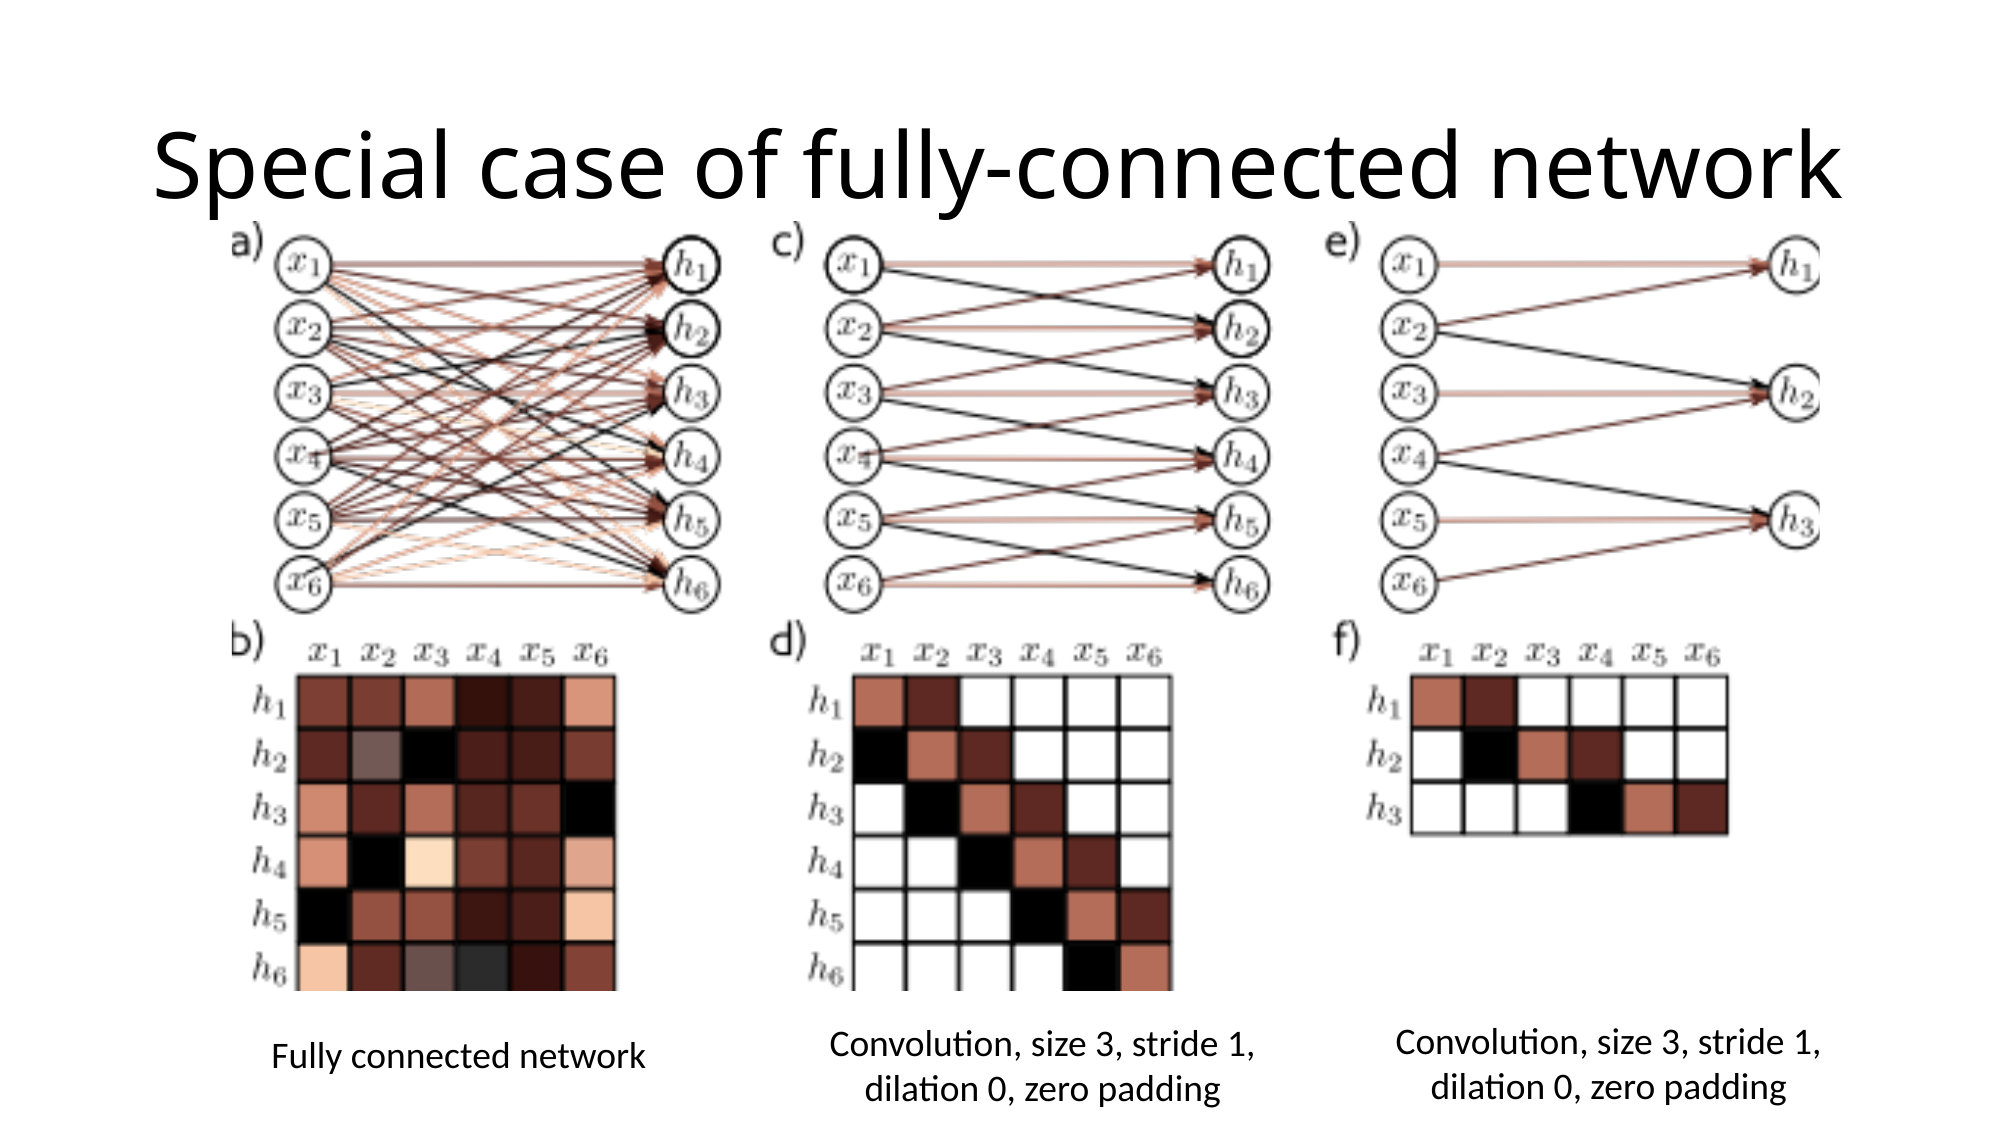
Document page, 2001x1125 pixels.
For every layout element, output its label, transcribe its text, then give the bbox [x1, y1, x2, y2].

title Special case of fully-connected network [137, 59, 1863, 278]
text_box Fully connected network [256, 1023, 662, 1084]
text_box Convolution, size 3, stride 1, dilation 0, zero padding [1380, 1009, 1837, 1115]
text_box Convolution, size 3, stride 1, dilation 0, zero padding [814, 1012, 1271, 1117]
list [231, 221, 1820, 991]
